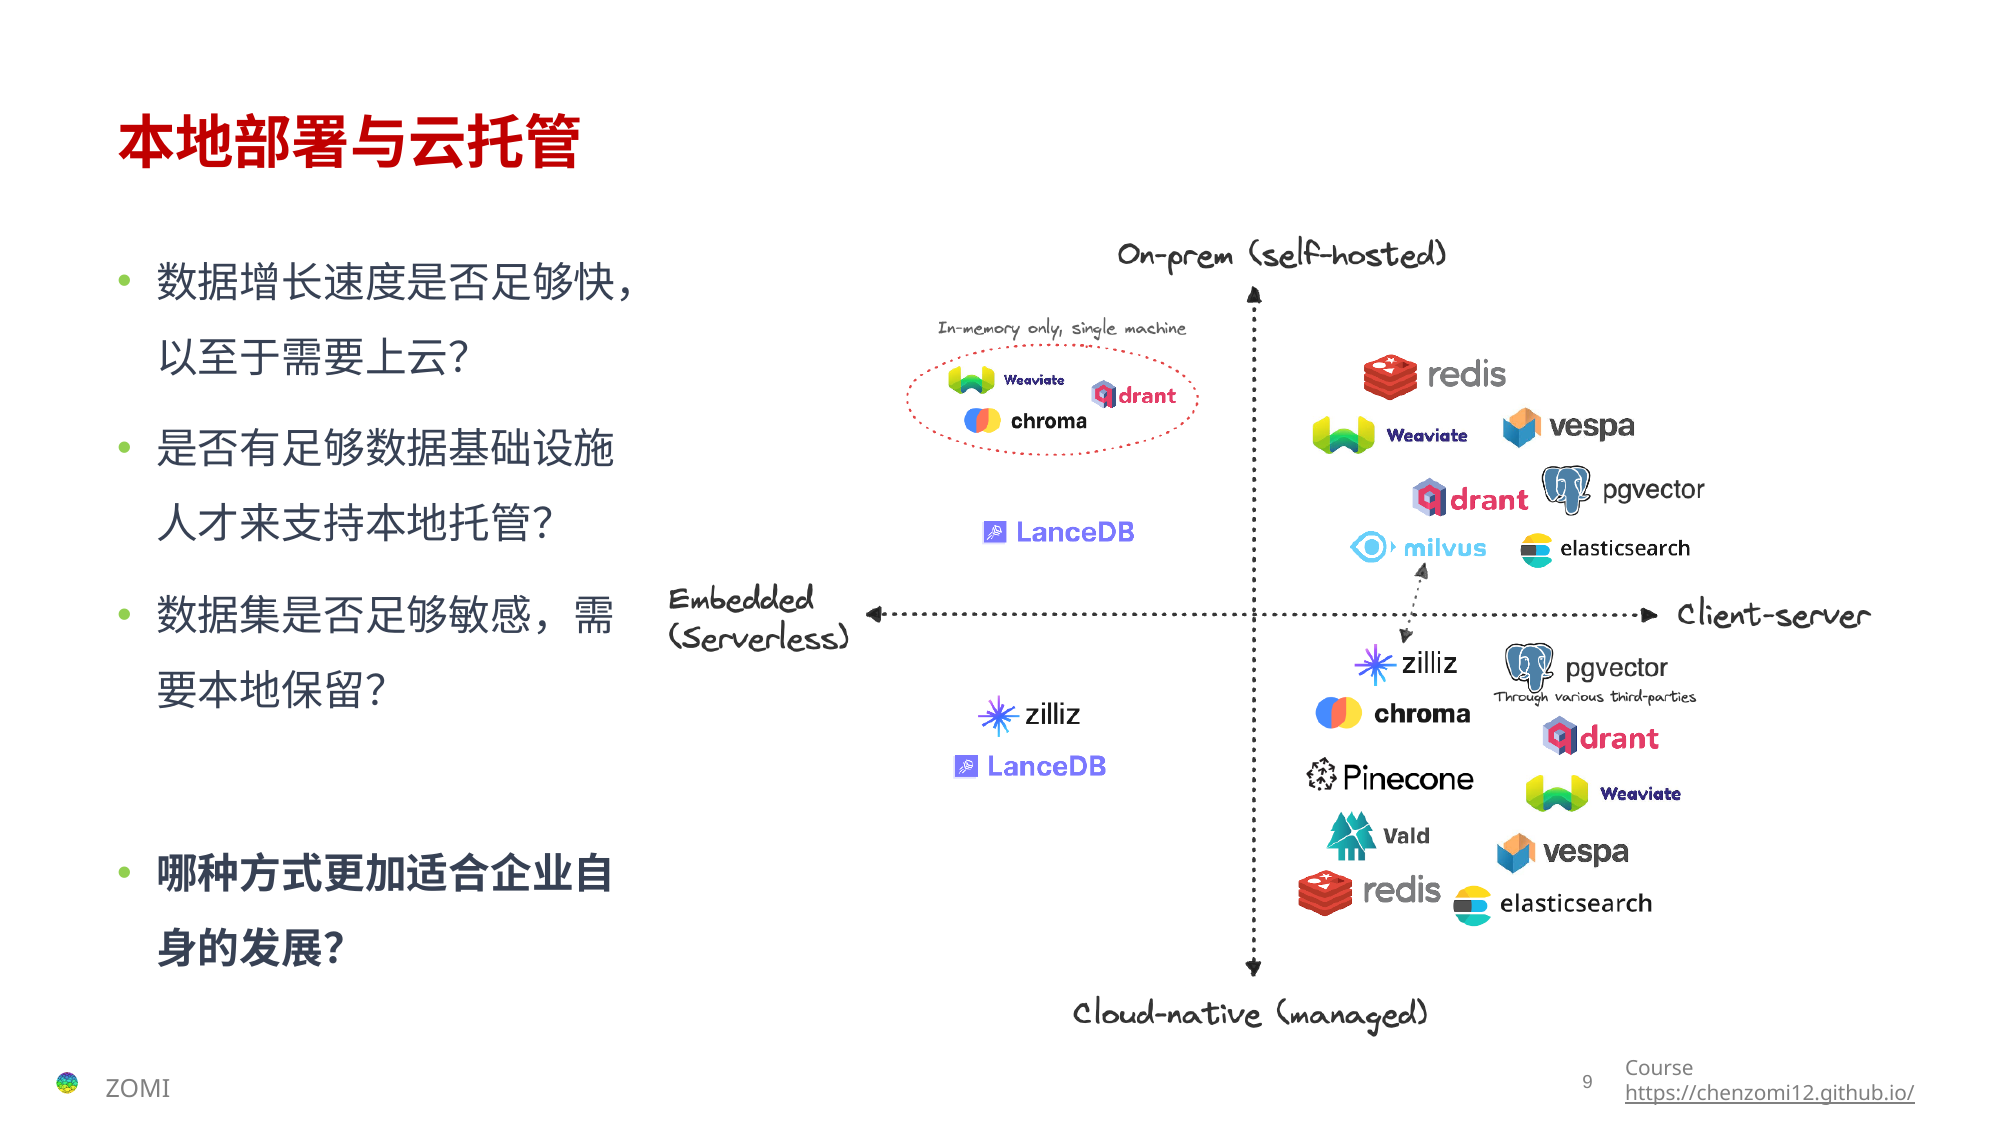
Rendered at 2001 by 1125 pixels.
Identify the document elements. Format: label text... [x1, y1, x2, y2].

picture [659, 228, 1878, 1043]
picture [57, 1073, 77, 1093]
title 本地部署与云托管 [102, 91, 1901, 189]
list 数据增长速度是否足够快，以至于需要上云？ 是否有足够数据基础设施人才来支持本地托管？ 数据集是否足够敏感，需要本地保留？ 哪种方式更加适合企业自身的发展？ [102, 223, 660, 1043]
